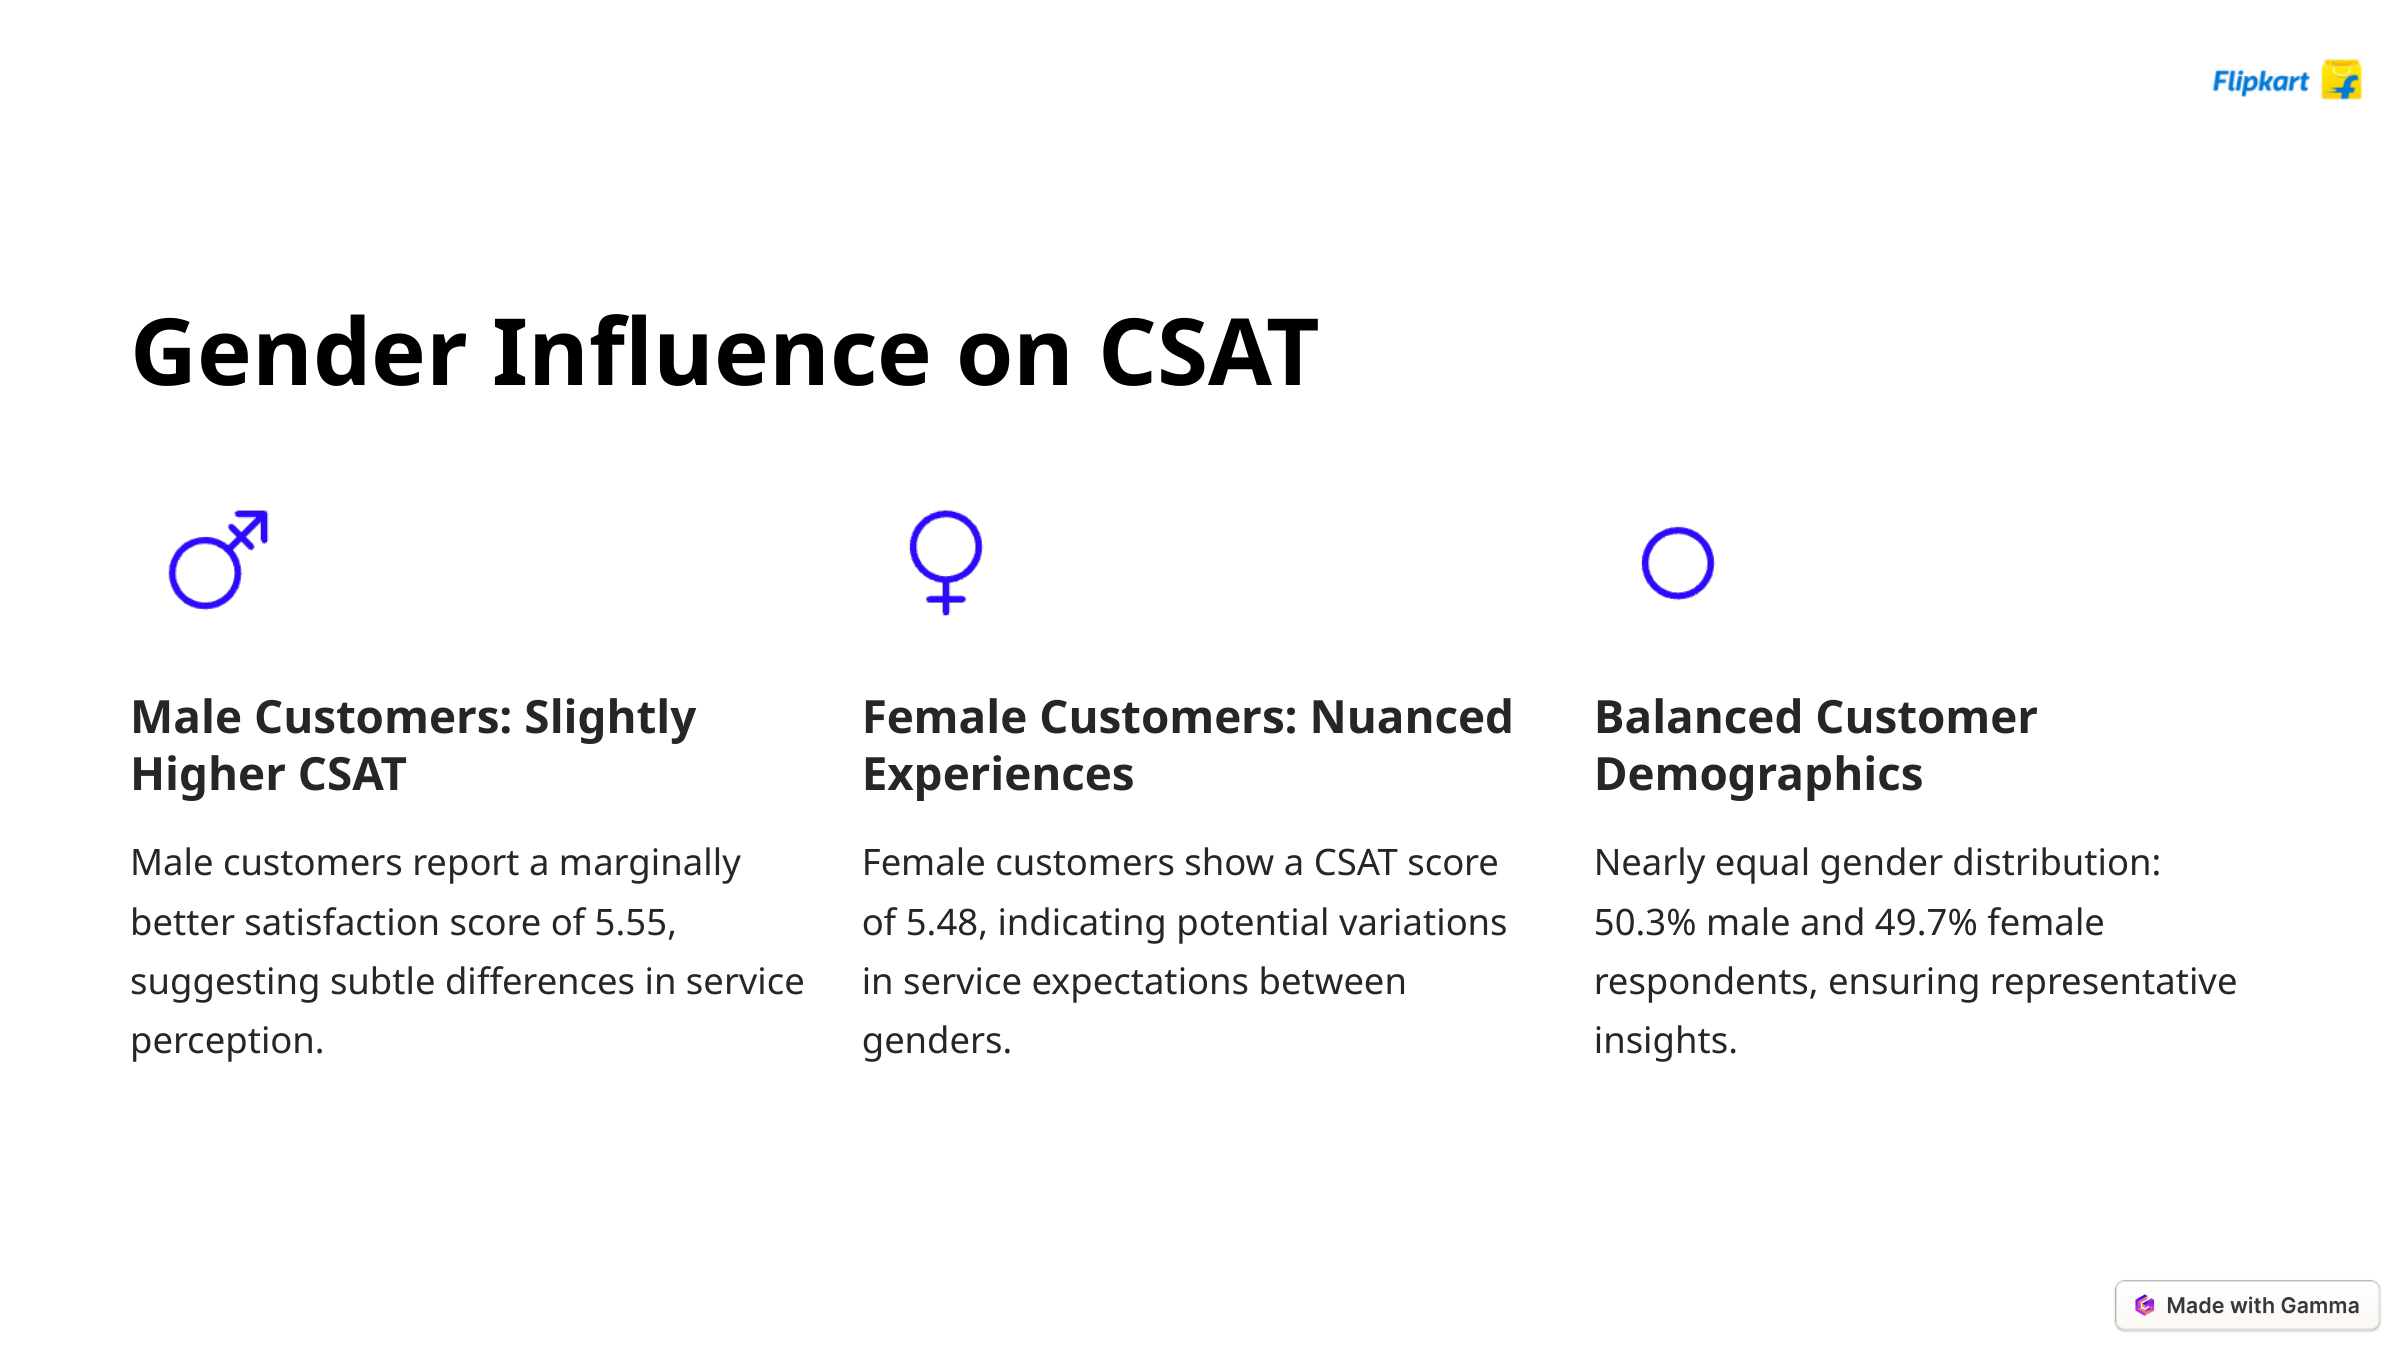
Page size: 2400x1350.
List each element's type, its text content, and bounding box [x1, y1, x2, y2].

text_box Nearly equal gender distribution: 50.3% male and 49.7% female respondents, ensuring representative insights. [1593, 823, 2270, 1003]
picture [2106, 1271, 2389, 1339]
text_box Female customers show a CSAT score of 5.48, indicating potential variations in service expectations between genders. [861, 823, 1538, 1003]
text_box Female Customers: Nuanced Experiences [861, 685, 1538, 802]
text_box Male customers report a marginally better satisfaction score of 5.55, suggesting subtle differences in service perception. [130, 823, 807, 1062]
text_box Male Customers: Slightly Higher CSAT [130, 685, 807, 802]
picture [861, 478, 1031, 648]
text_box Balanced Customer Demographics [1593, 685, 2270, 802]
picture [2212, 37, 2363, 122]
picture [1593, 478, 1763, 648]
text_box Gender Influence on CSAT [130, 288, 1256, 405]
picture [130, 478, 300, 648]
